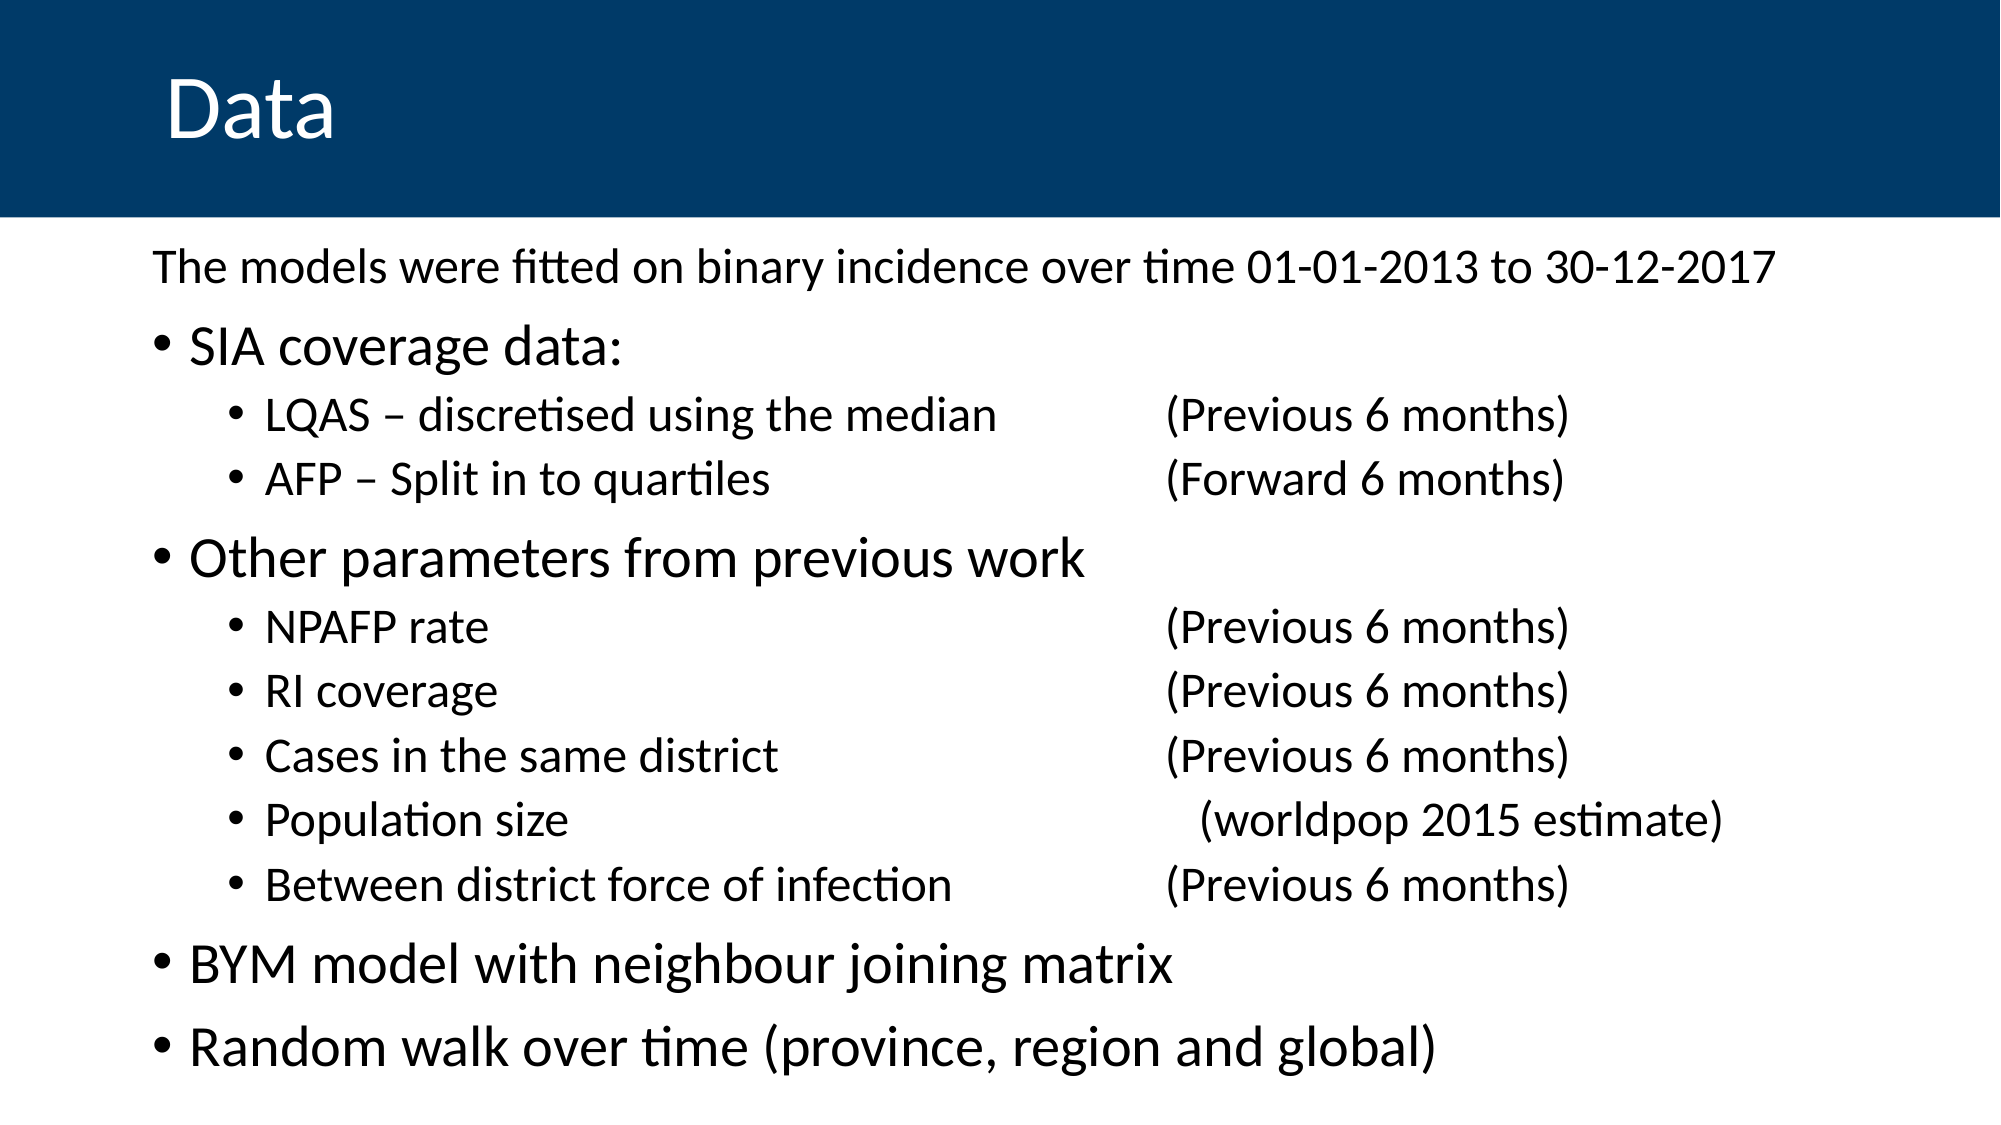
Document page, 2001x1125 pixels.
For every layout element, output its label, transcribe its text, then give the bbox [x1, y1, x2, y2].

list The models were fitted on binary incidence over time 01-01-2013 to 30-12-2017 SIA coverage data: LQAS – discretised using the median (Previous 6 months) AFP – Split in to quartiles (Forward 6 months) Other parameters from previous work NPAFP rate (Previous 6 months) RI coverage (Previous 6 months) Cases in the same district (Previous 6 months) Population size (worldpop 2015 estimate) Between district force of infection (Previous 6 months) BYM model with neighbour joining matrix Random walk over time (province, region and global) [137, 232, 1863, 1101]
text_box Data [0, 0, 2000, 218]
